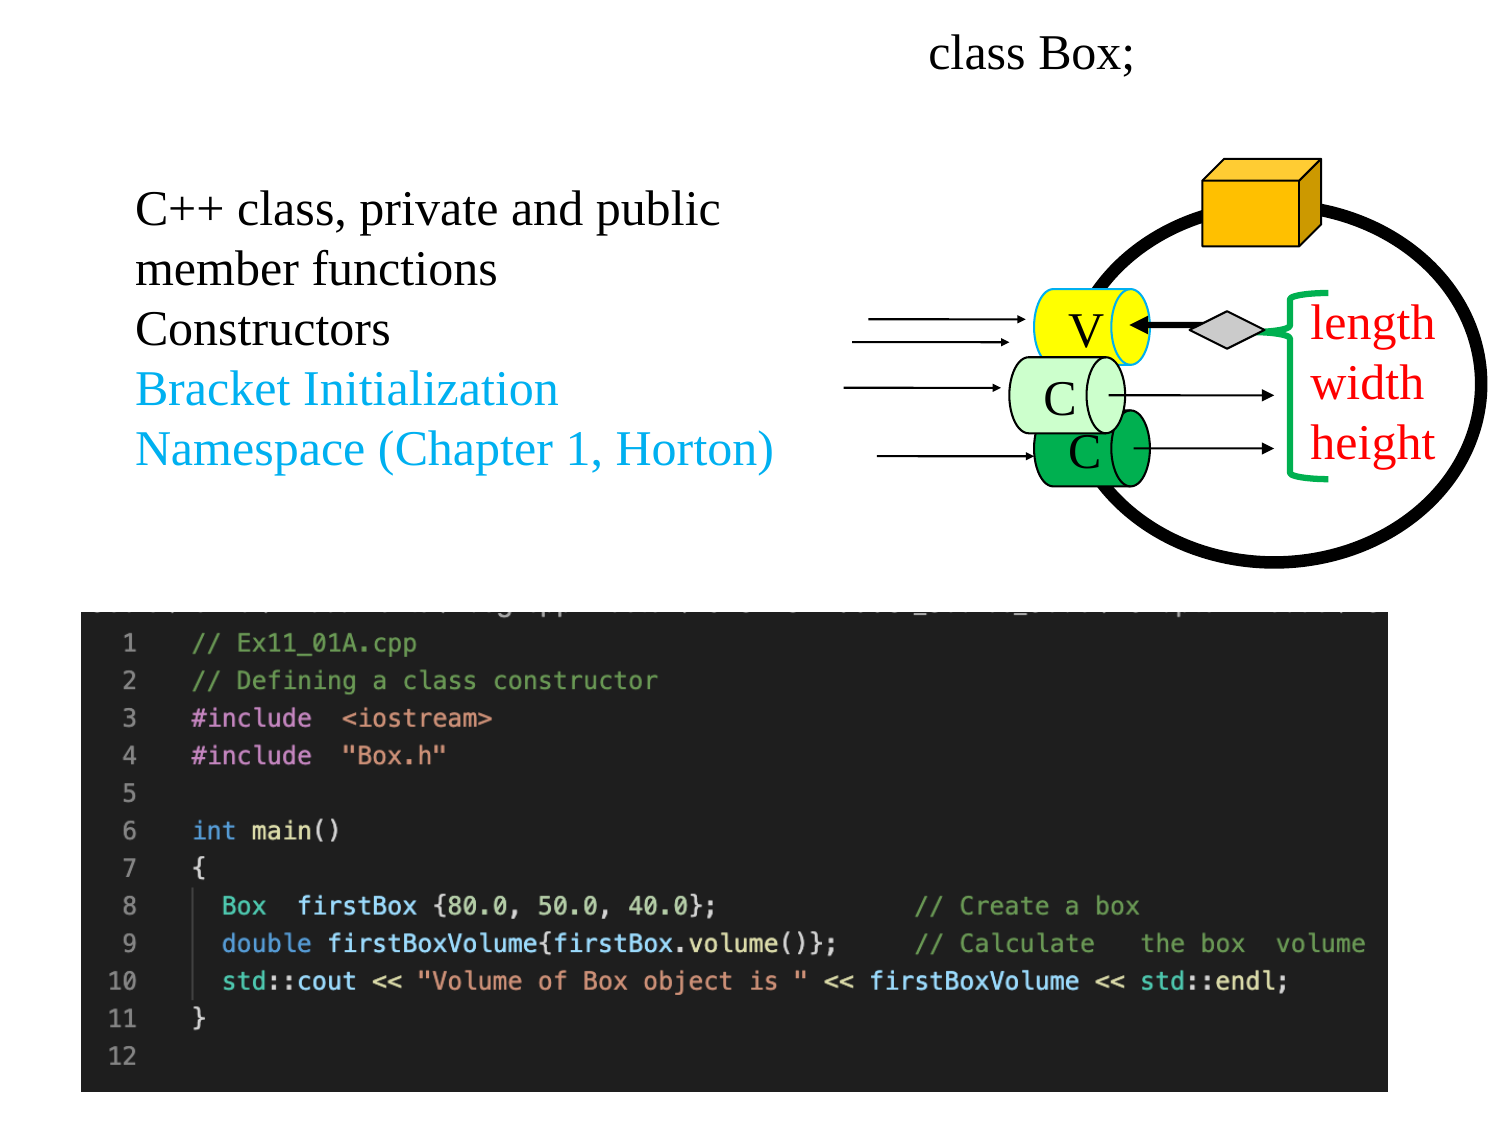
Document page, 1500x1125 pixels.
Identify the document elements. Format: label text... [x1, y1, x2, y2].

text_box C [1034, 410, 1150, 487]
text_box [1189, 311, 1265, 349]
picture [80, 612, 1388, 1092]
text_box [1105, 291, 1482, 563]
text_box [1202, 158, 1322, 247]
text_box [868, 315, 1026, 324]
text_box [1203, 159, 1320, 180]
text_box [876, 452, 1035, 461]
text_box V [1034, 289, 1150, 365]
text_box [1129, 318, 1199, 332]
text_box class Box; [913, 12, 1151, 88]
text_box C++ class, private and public member functions Constructors Bracket Initialization Namespace (Chapter 1, Horton) [120, 167, 790, 483]
text_box [843, 383, 1001, 392]
text_box [1133, 442, 1275, 455]
text_box [852, 338, 1010, 347]
text_box C [1009, 357, 1126, 434]
text_box [1098, 210, 1445, 331]
text_box [1261, 292, 1329, 480]
text_box [1108, 389, 1275, 402]
text_box length width height [1295, 282, 1451, 477]
